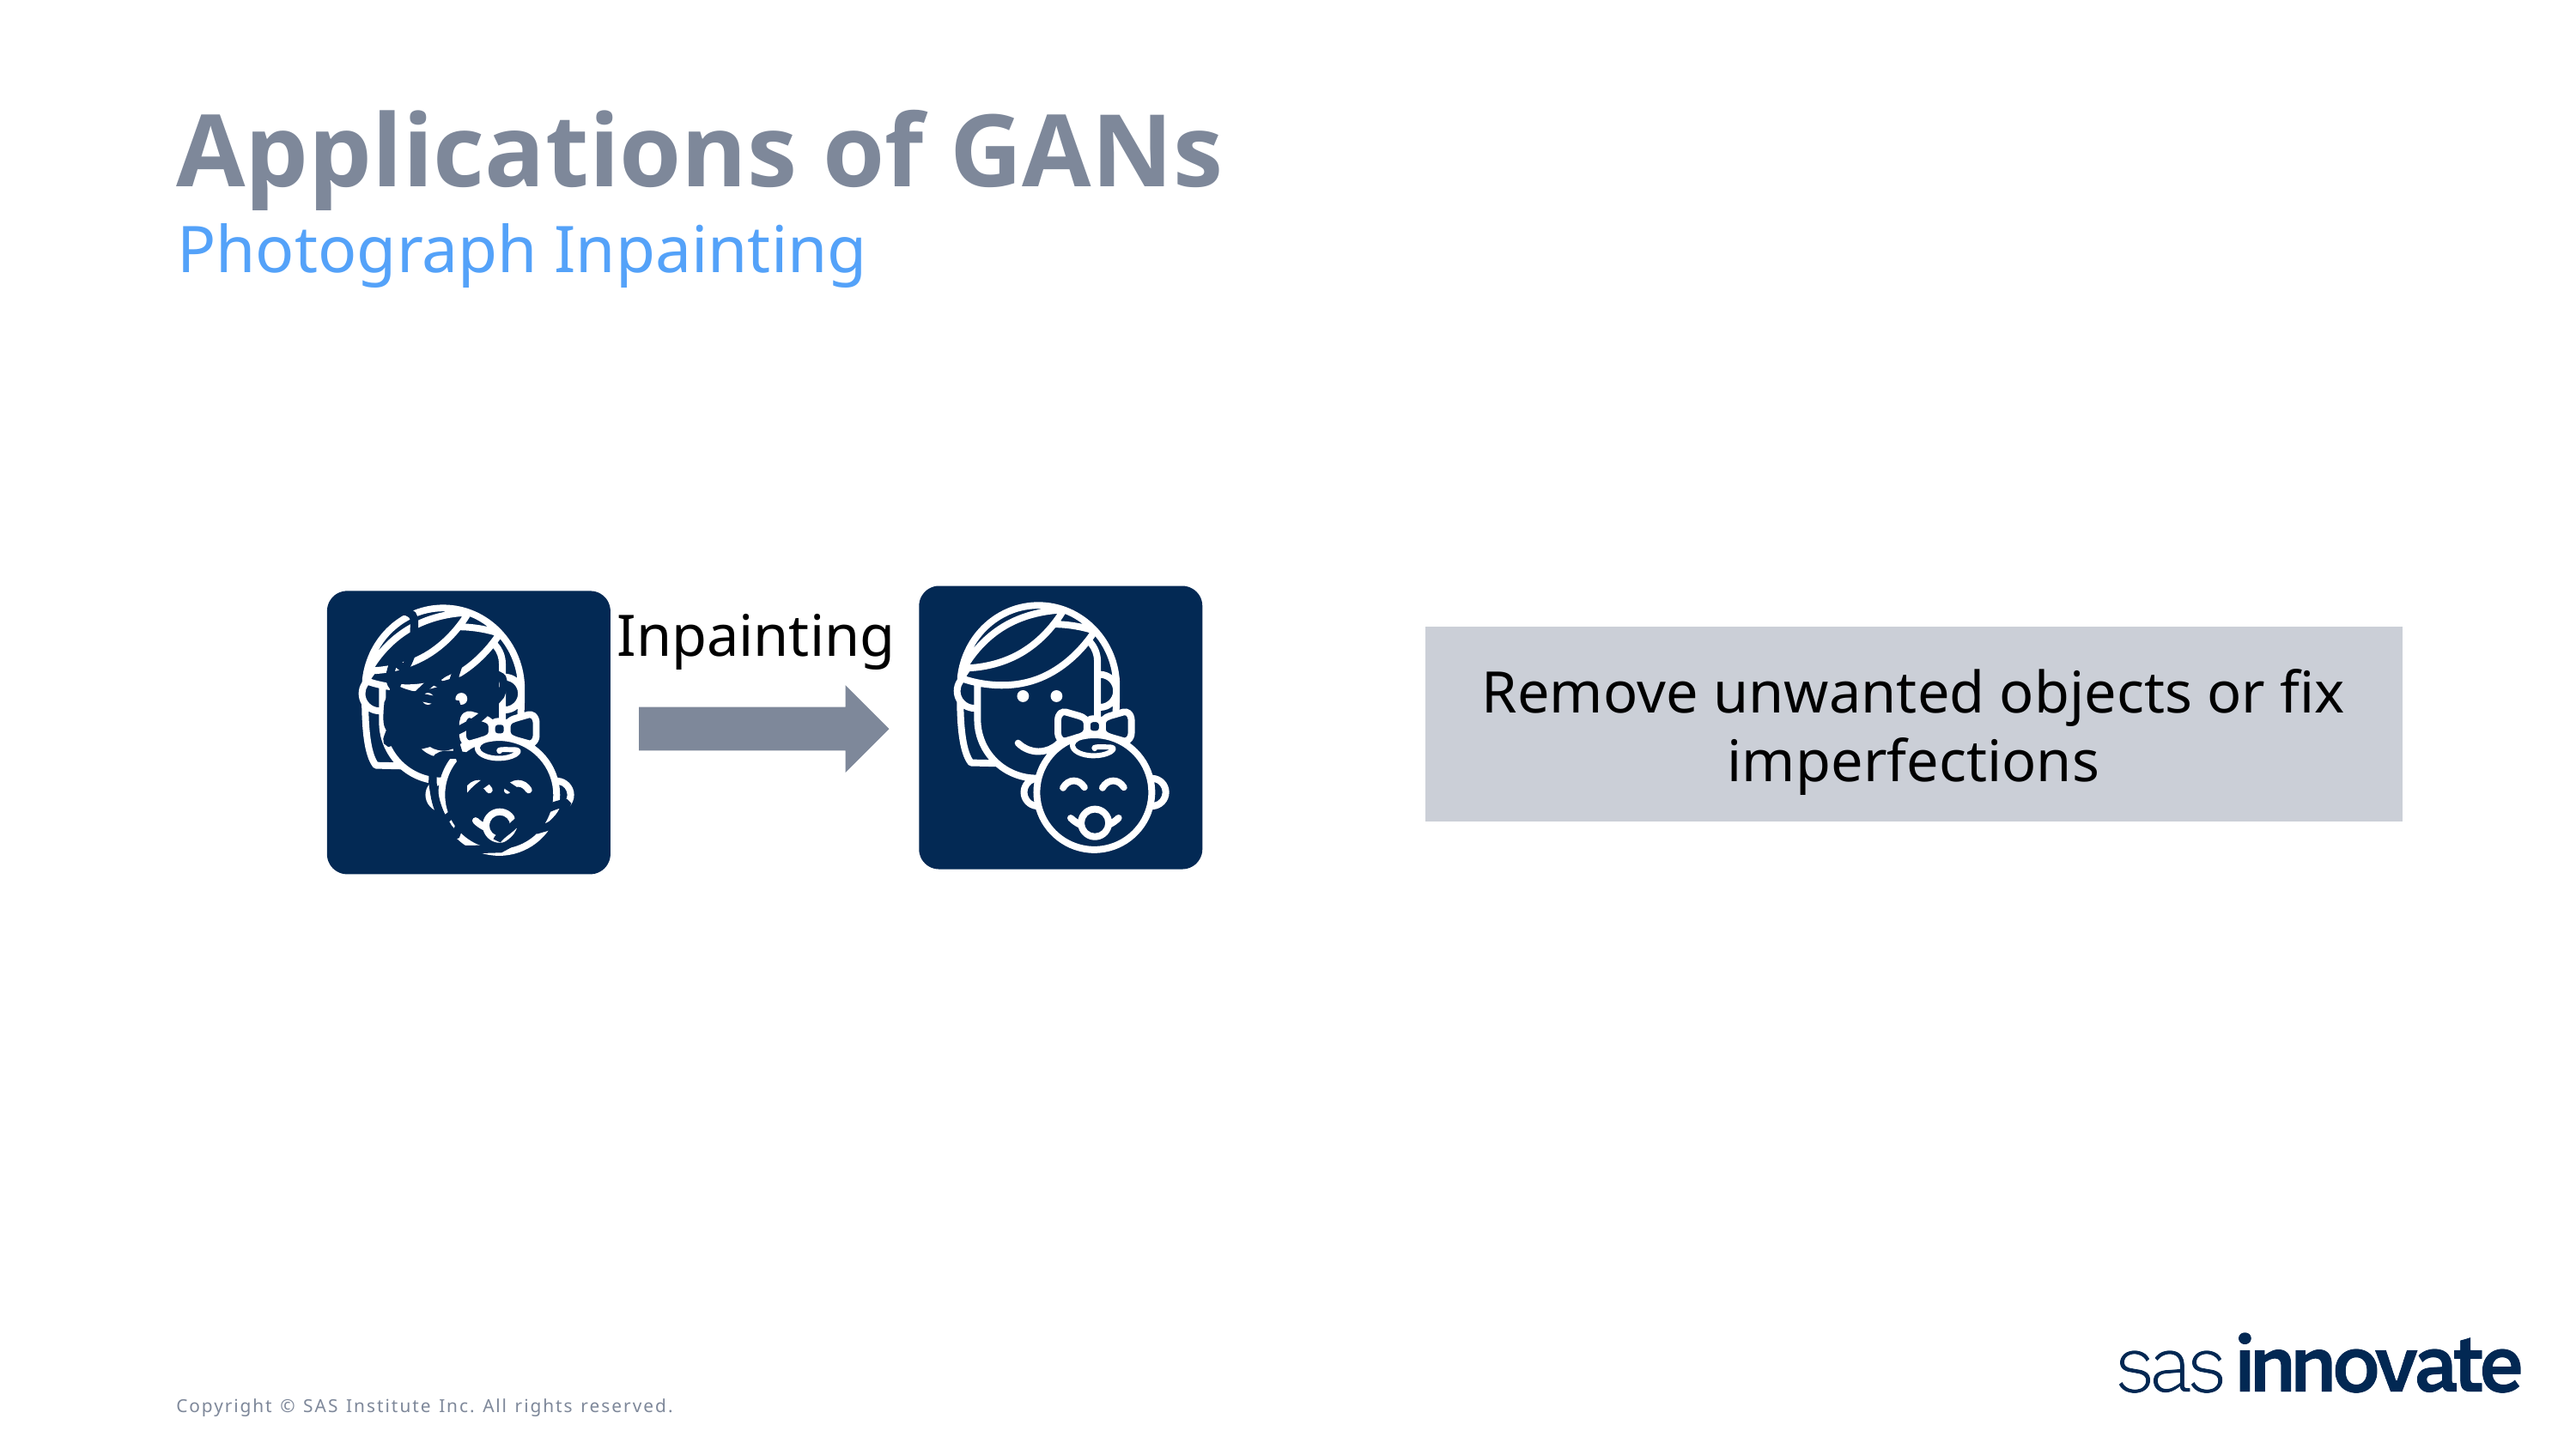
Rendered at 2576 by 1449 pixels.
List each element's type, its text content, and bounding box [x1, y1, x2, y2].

picture [2003, 1185, 2576, 1449]
text_box Remove unwanted objects or fix imperfections [1428, 630, 2400, 819]
list Photograph Inpainting [177, 220, 2399, 298]
title Applications of GANs [176, 100, 2398, 209]
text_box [319, 582, 1208, 875]
text_box [1336, 382, 2432, 1302]
